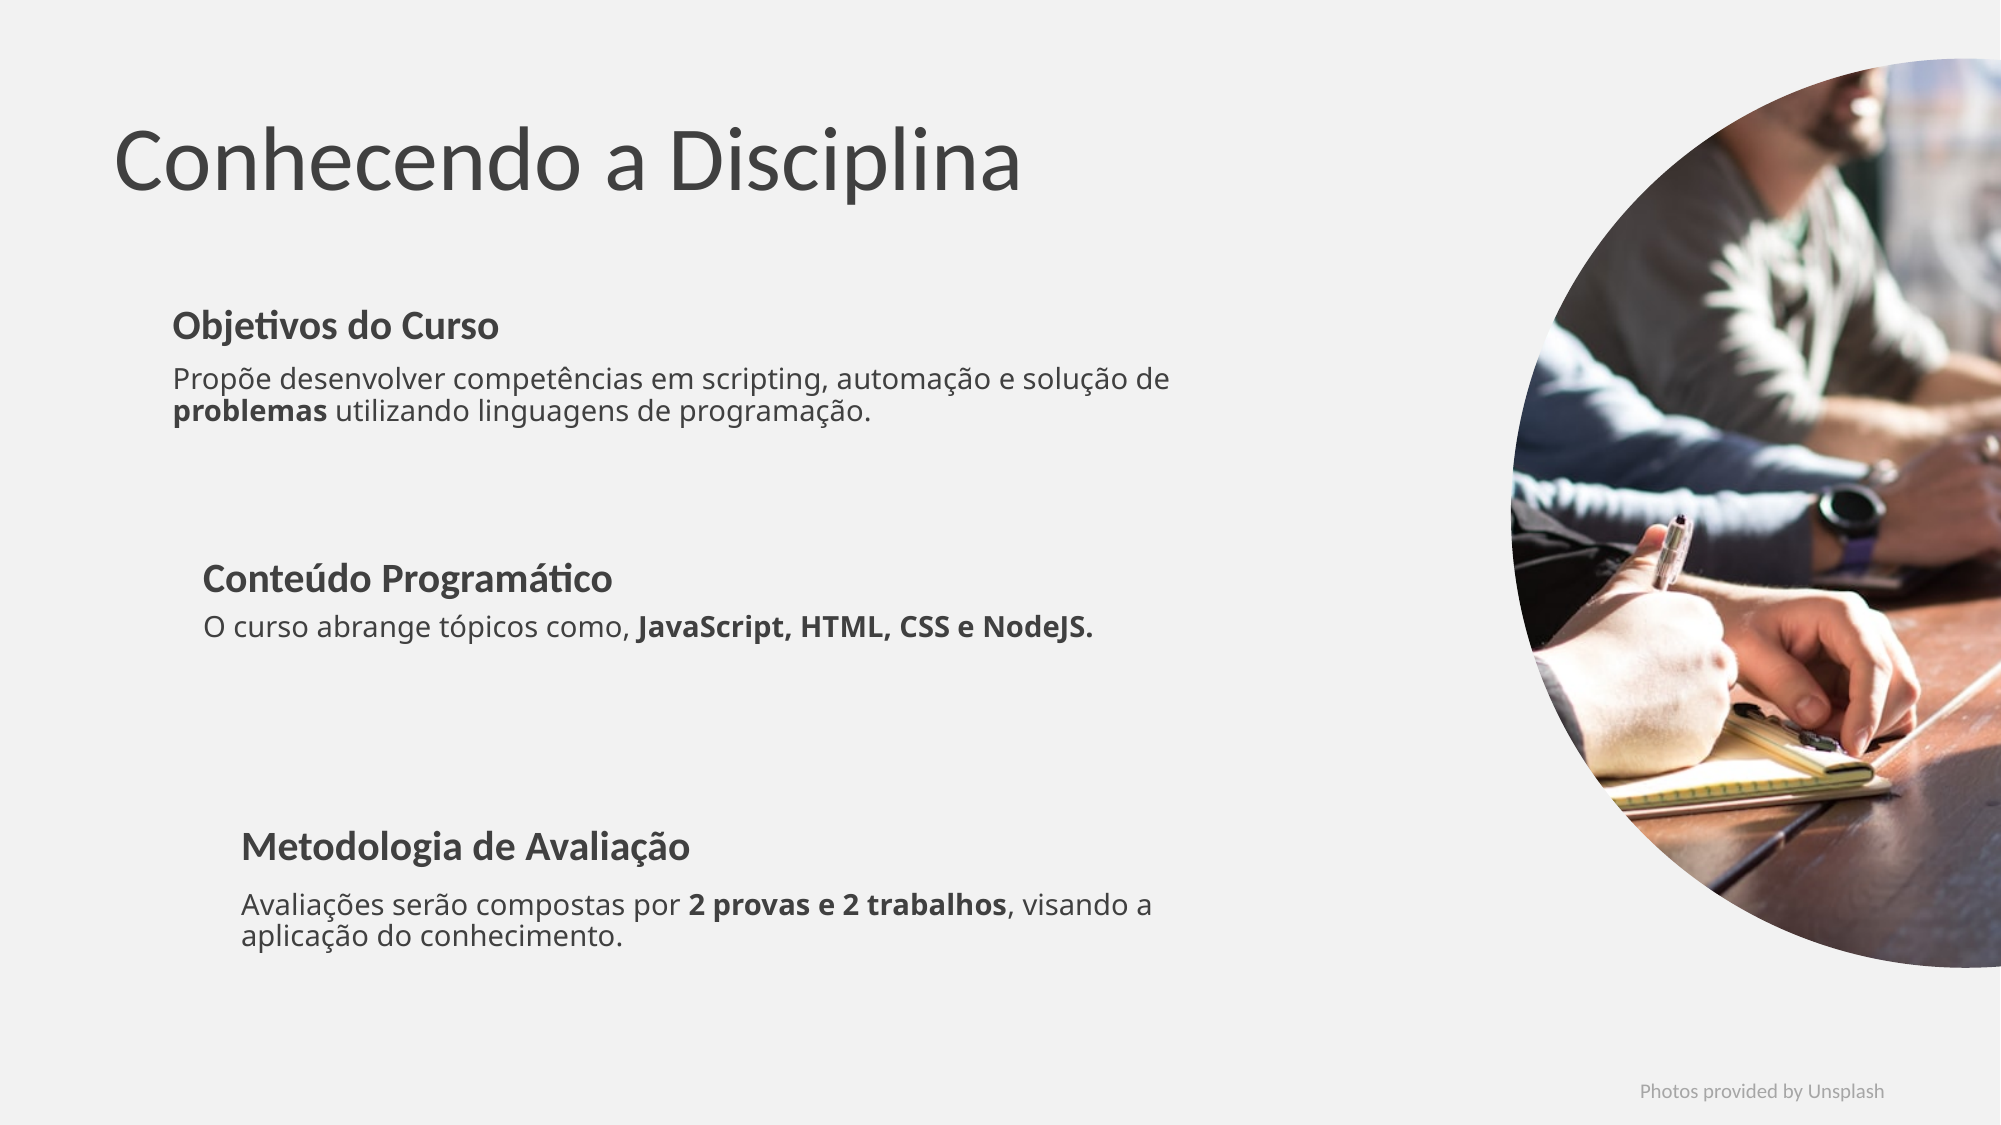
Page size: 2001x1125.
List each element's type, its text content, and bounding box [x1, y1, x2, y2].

list Objetivos do Curso [157, 264, 1294, 357]
picture [1510, 58, 2001, 968]
title Conhecendo a Disciplina [99, 59, 1510, 262]
list O curso abrange tópicos como, JavaScript, HTML, CSS e NodeJS. [188, 605, 1294, 758]
list Metodologia de Avaliação [226, 781, 1294, 877]
list Conteúdo Programático [188, 507, 1294, 605]
list Propõe desenvolver competências em scripting, automação e solução de problemas utilizando linguagens de programação. [157, 357, 1294, 495]
list Avaliações serão compostas por 2 provas e 2 trabalhos, visando a aplicação do conhecimento. [226, 882, 1294, 1025]
list Photos provided by Unsplash [1367, 1072, 1900, 1103]
